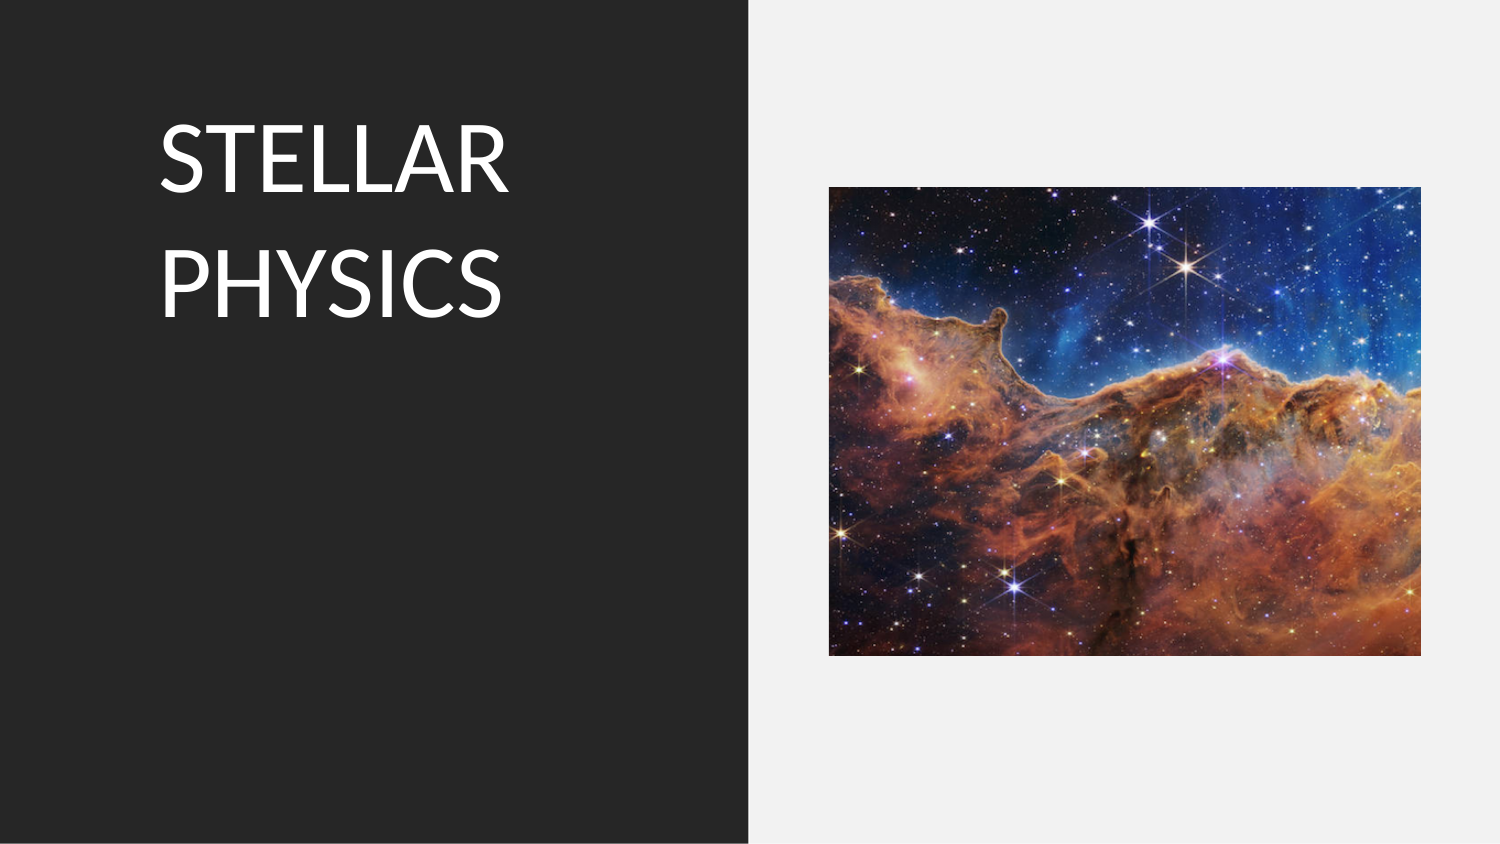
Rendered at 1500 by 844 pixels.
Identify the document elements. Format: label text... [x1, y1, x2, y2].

text_box [0, 0, 748, 844]
picture [828, 187, 1422, 656]
text_box [748, 0, 1500, 844]
title STELLAR PHYSICS [143, 80, 671, 582]
